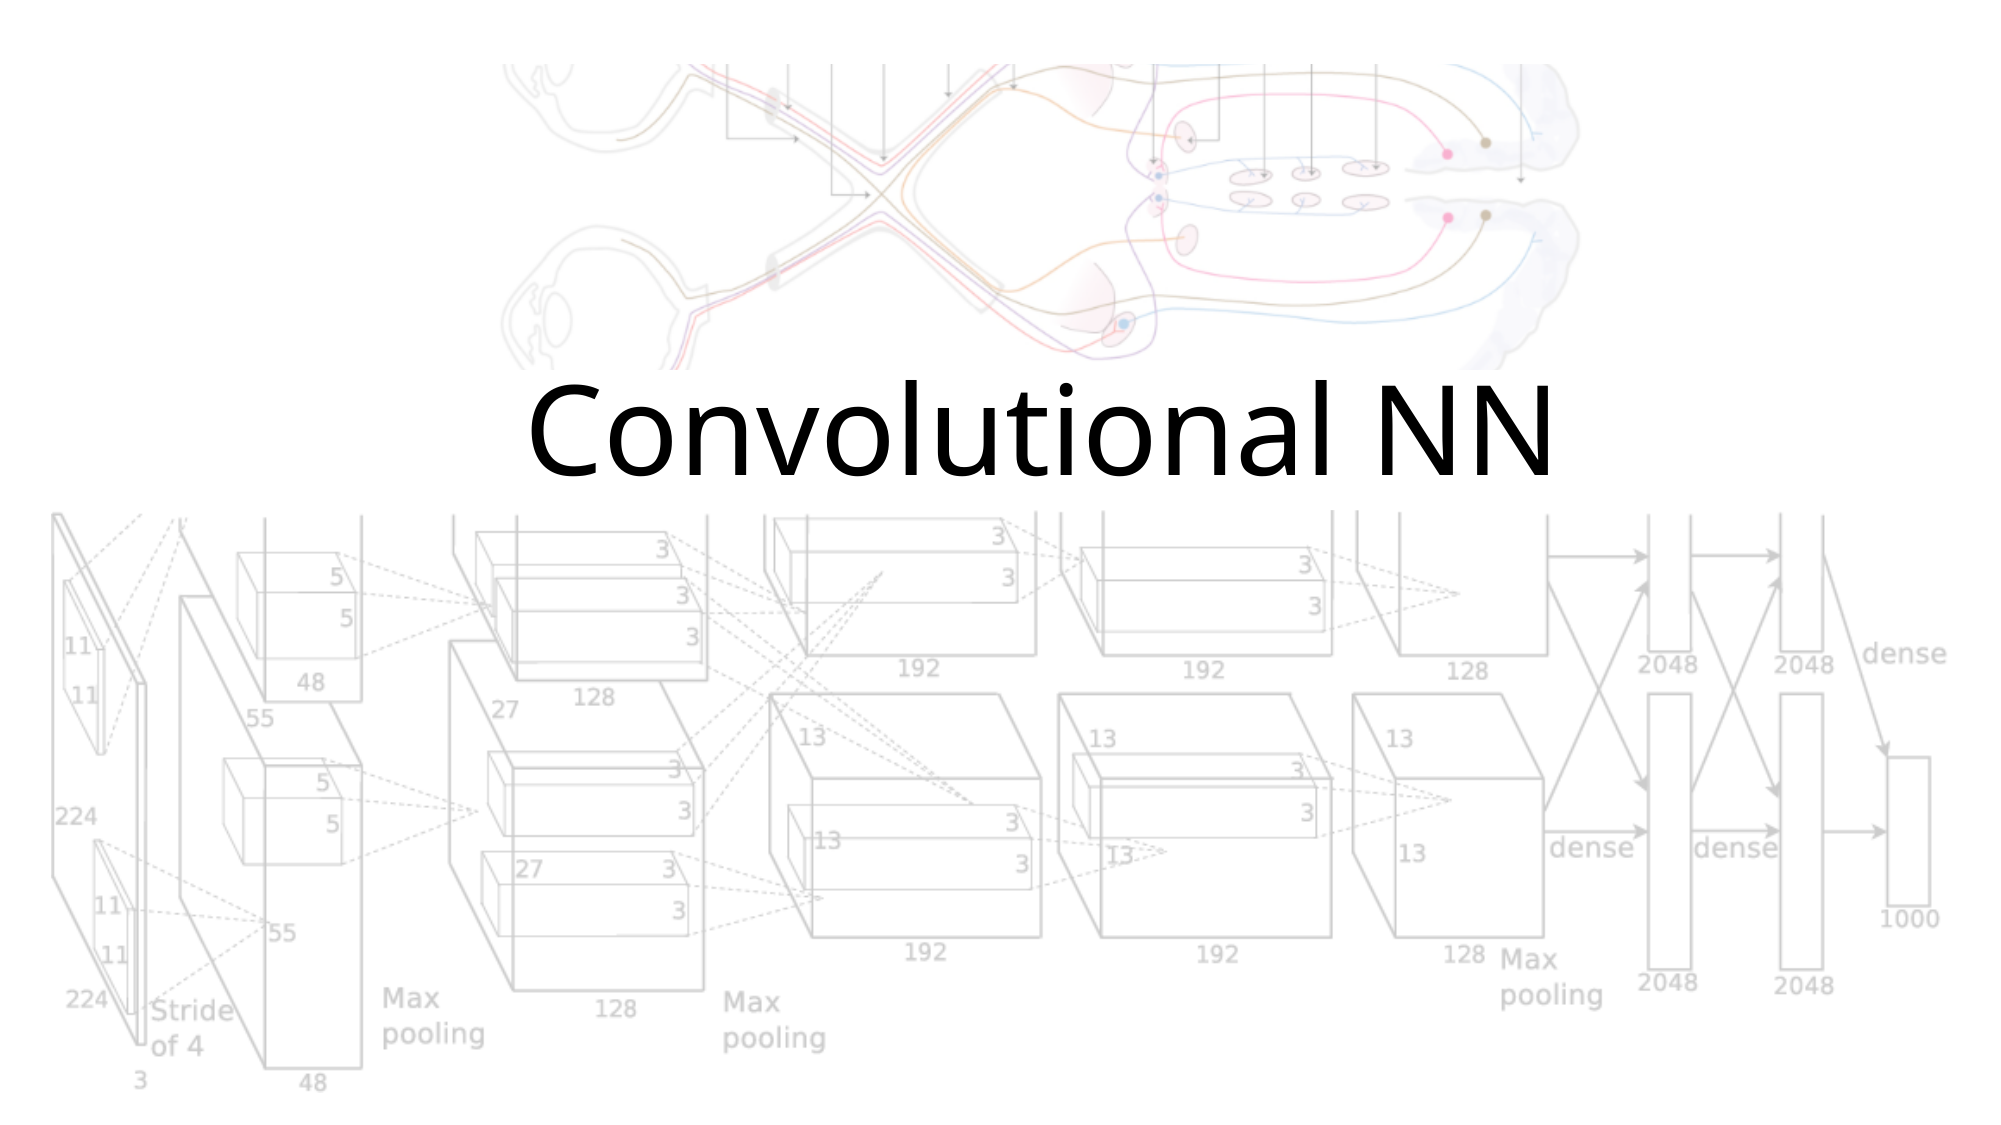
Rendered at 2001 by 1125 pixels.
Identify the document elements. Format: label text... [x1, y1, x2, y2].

title Convolutional NN [1196, 118, 1793, 509]
title Convolutional NN [292, 118, 890, 509]
picture [51, 0, 1949, 1093]
